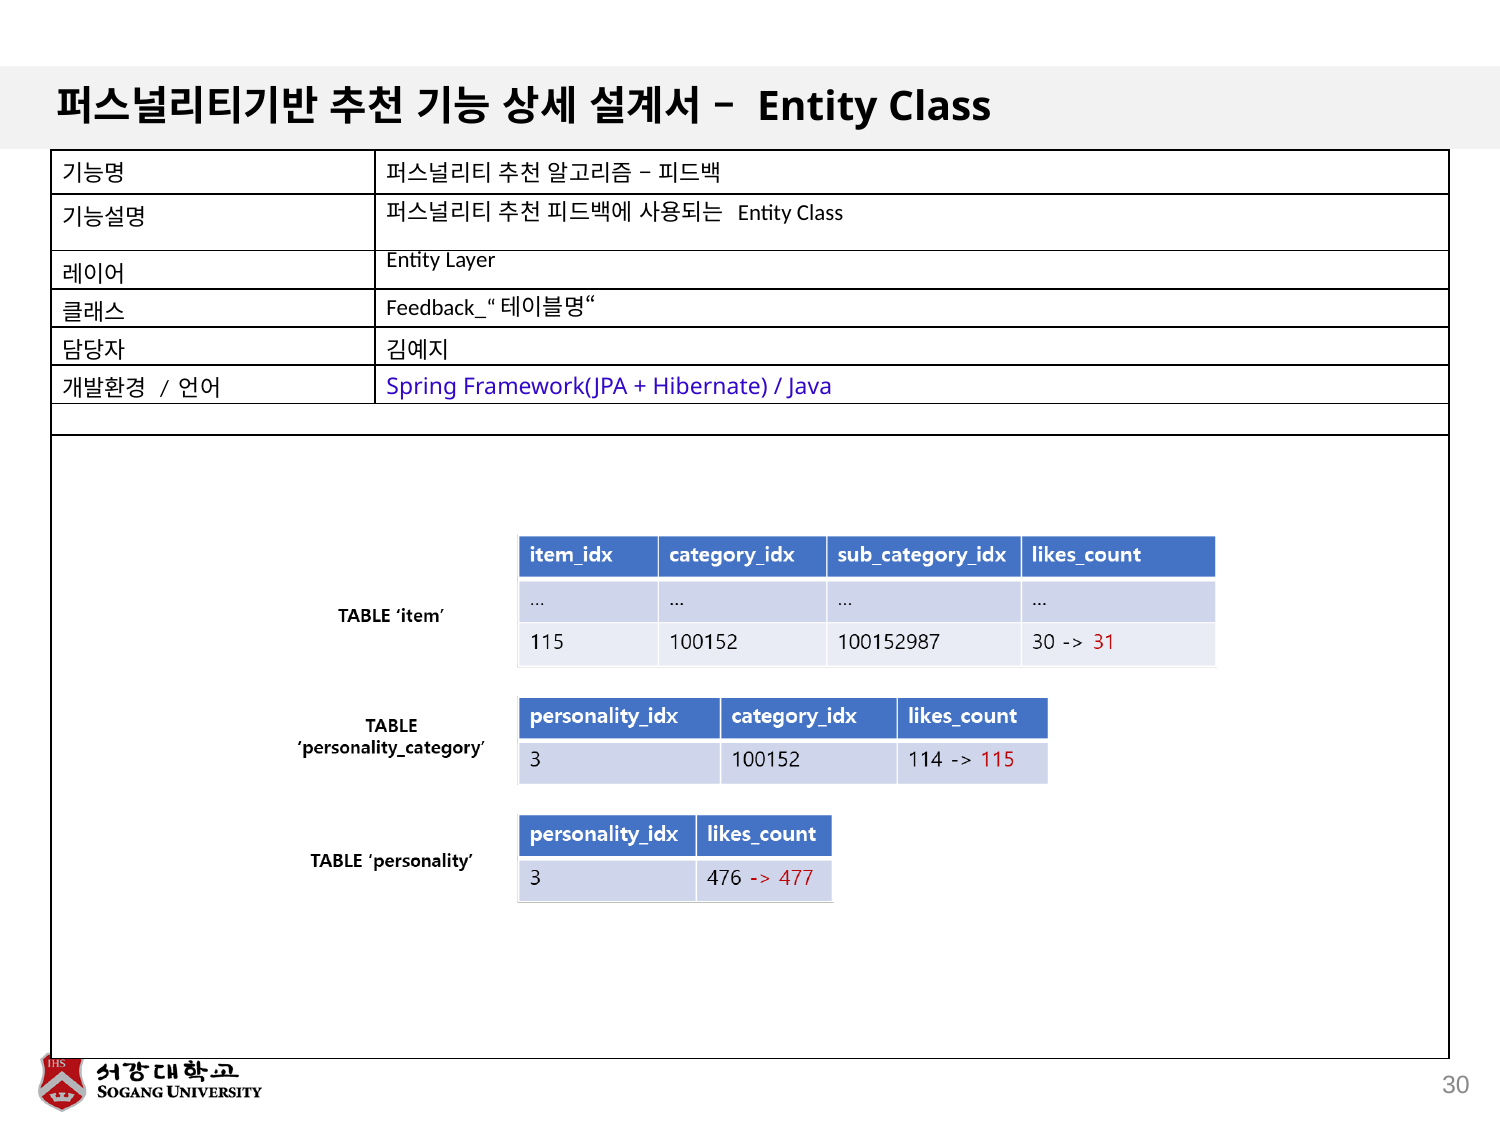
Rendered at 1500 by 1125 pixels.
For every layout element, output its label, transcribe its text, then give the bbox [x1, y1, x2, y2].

table_cell [52, 436, 1448, 1058]
table_cell 클래스 [52, 290, 374, 326]
table_header 기능명 [52, 151, 374, 193]
table_cell 김예지 [376, 328, 1448, 364]
table_cell Spring Framework(JPA + Hibernate) / Java [376, 366, 1448, 403]
table_cell Feedback_“테이블명“ [376, 290, 1448, 326]
title 퍼스널리티기반 추천 기능 상세 설계서 – Entity Class [41, 64, 1459, 149]
table_cell [52, 404, 1448, 434]
table_cell 개발환경 / 언어 [52, 366, 374, 403]
table_cell Entity Layer [376, 251, 1448, 288]
picture [0, 1031, 294, 1125]
table_header 퍼스널리티 추천 알고리즘 – 피드백 [376, 151, 1448, 193]
slide_number 30 [1147, 1053, 1485, 1114]
table_cell 담당자 [52, 328, 374, 364]
picture [281, 534, 1219, 903]
table_cell 퍼스널리티 추천 피드백에 사용되는 Entity Class [376, 195, 1448, 250]
table_cell 기능설명 [52, 195, 374, 250]
table_cell 레이어 [52, 251, 374, 288]
